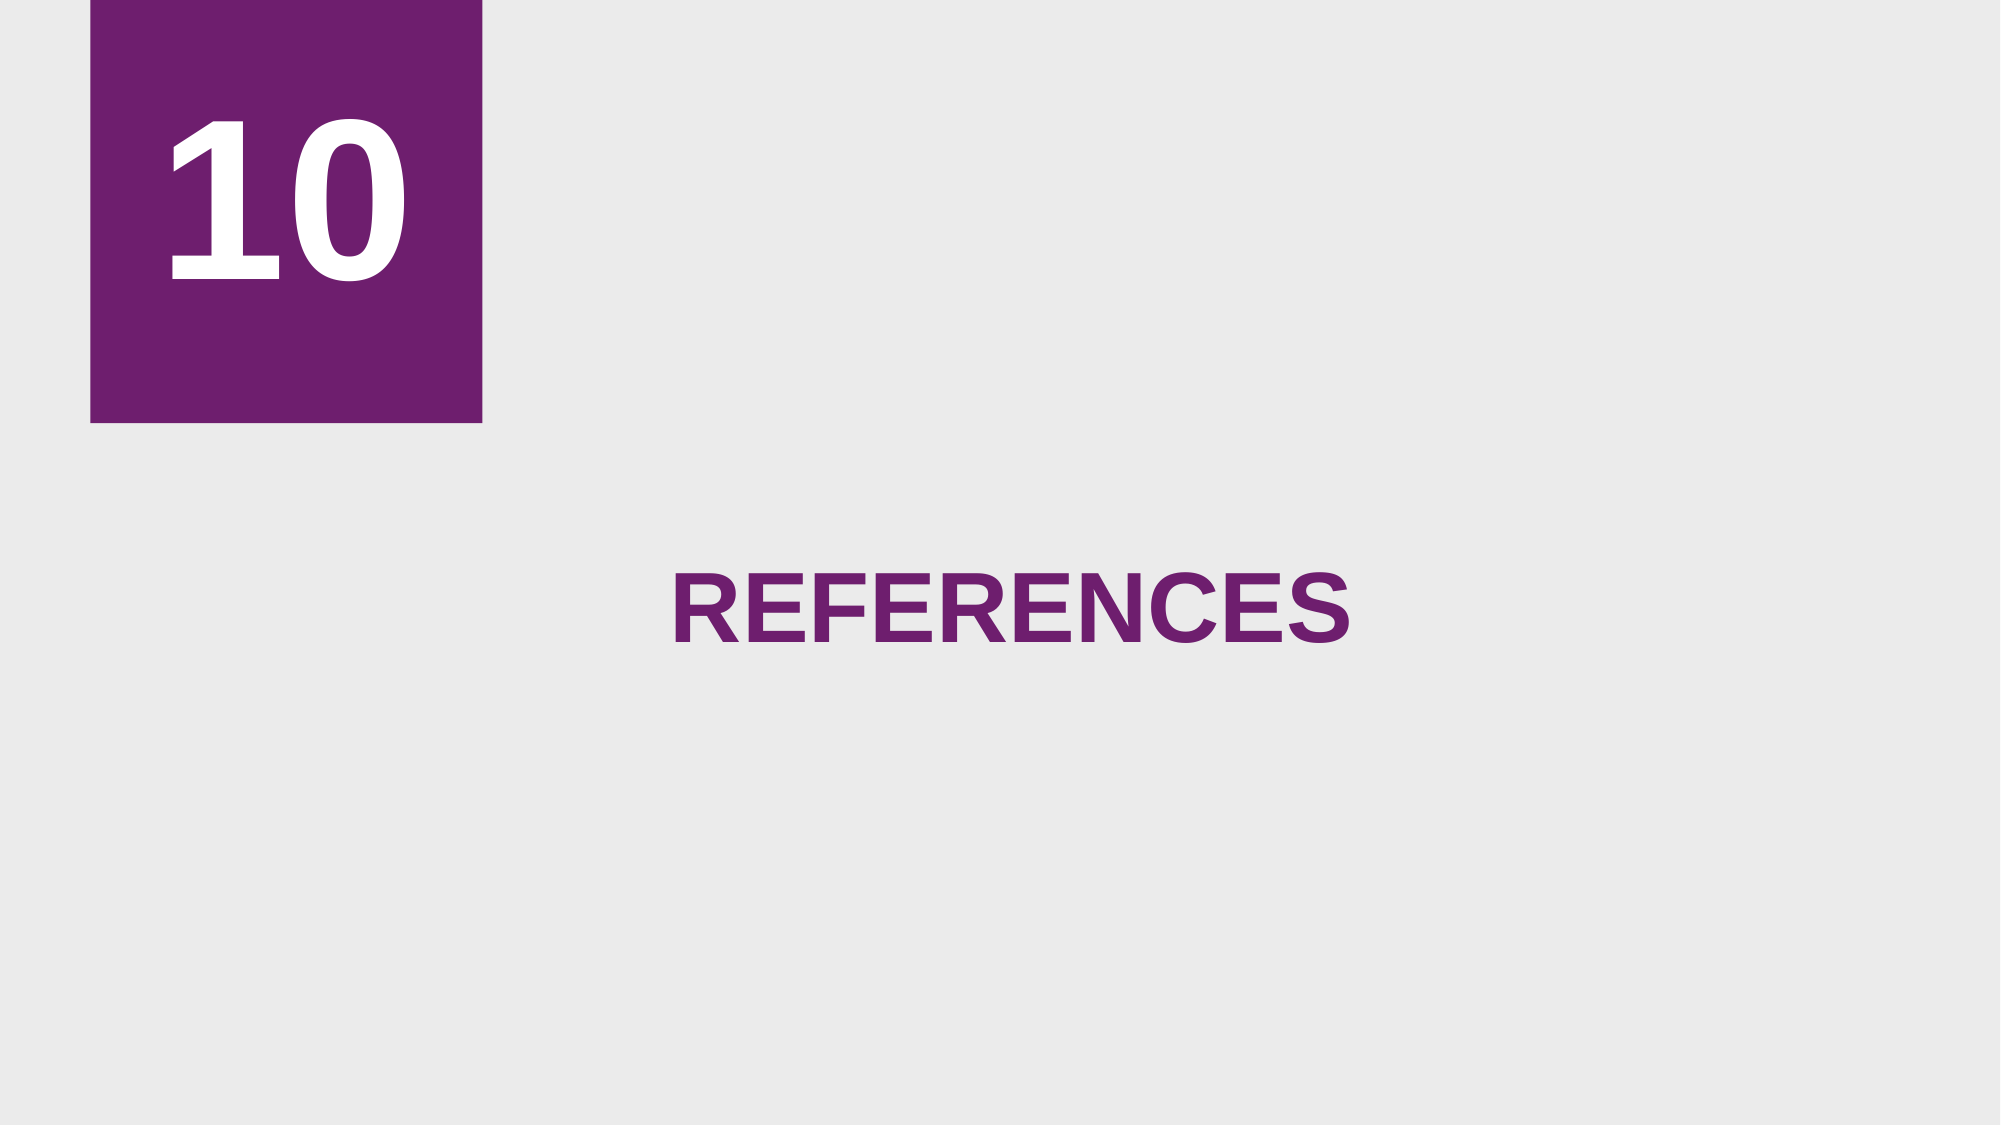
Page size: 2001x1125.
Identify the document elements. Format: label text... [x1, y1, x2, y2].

list 10 [90, 0, 483, 424]
title REFERENCES [90, 491, 1934, 728]
